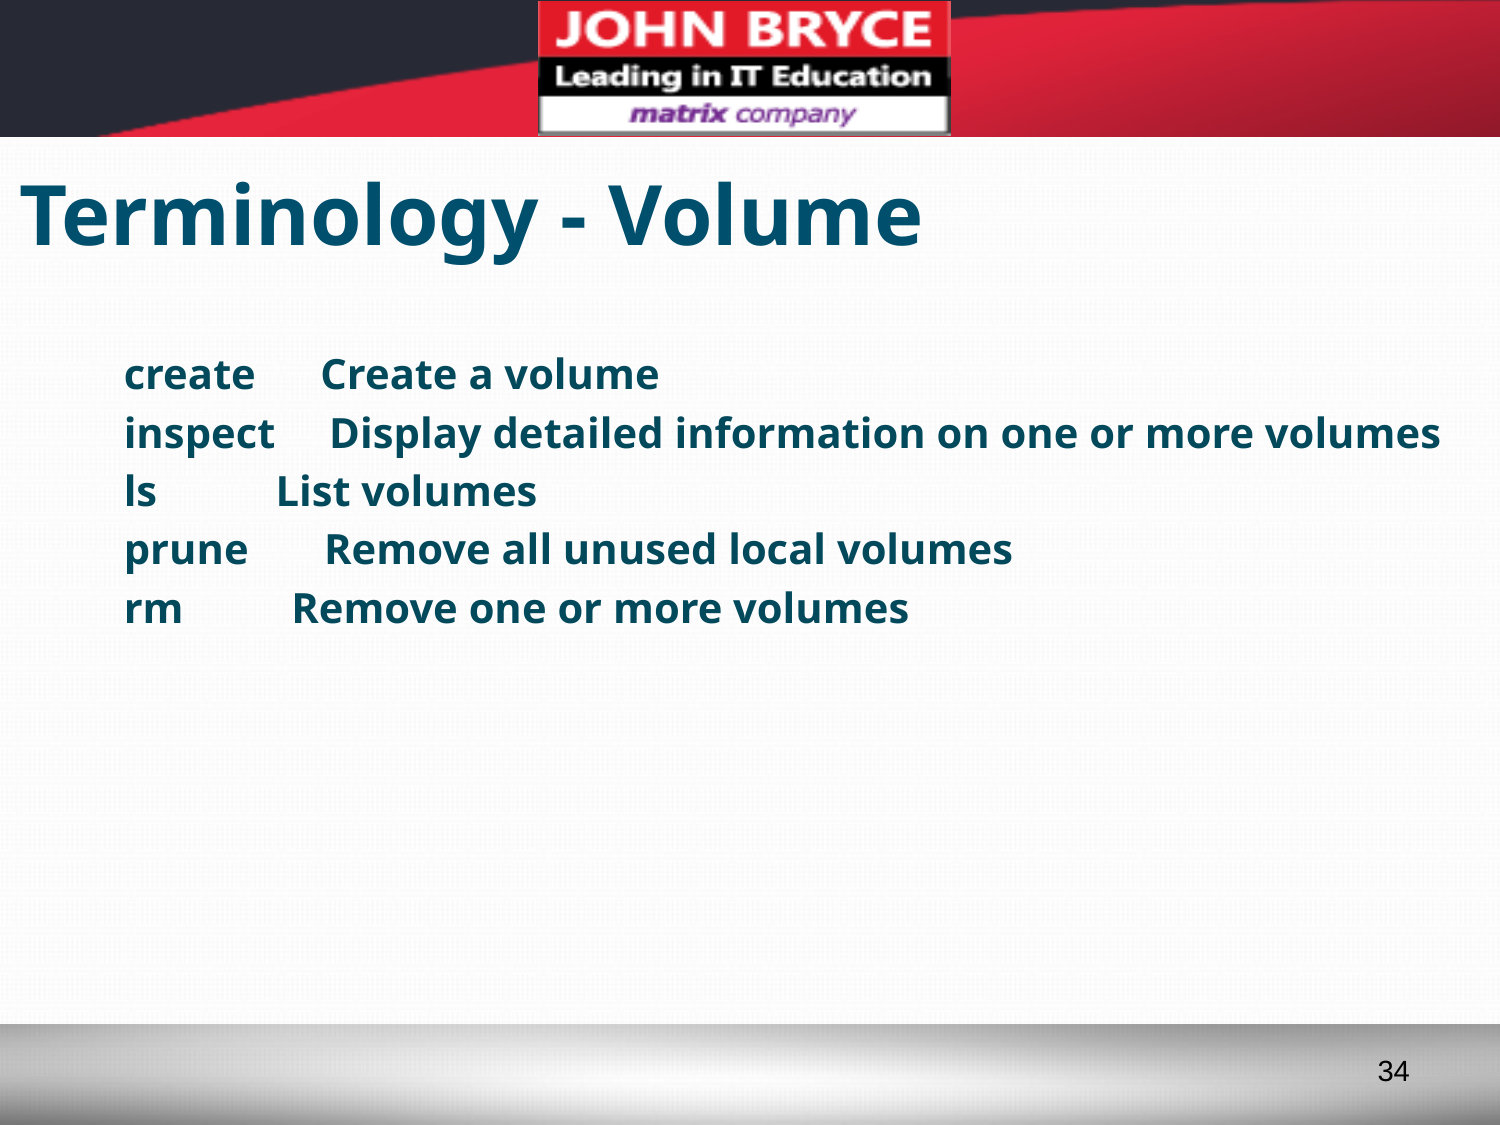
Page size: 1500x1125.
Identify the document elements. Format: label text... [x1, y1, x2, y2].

picture [0, 0, 1500, 1125]
slide_number 34 [1359, 1039, 1426, 1104]
title Terminology - Volume [3, 85, 1060, 274]
list create Create a volume inspect Display detailed information on one or more volumes ls List volumes prune Remove all unused local volumes rm Remove one or more volumes [3, 274, 1459, 1026]
